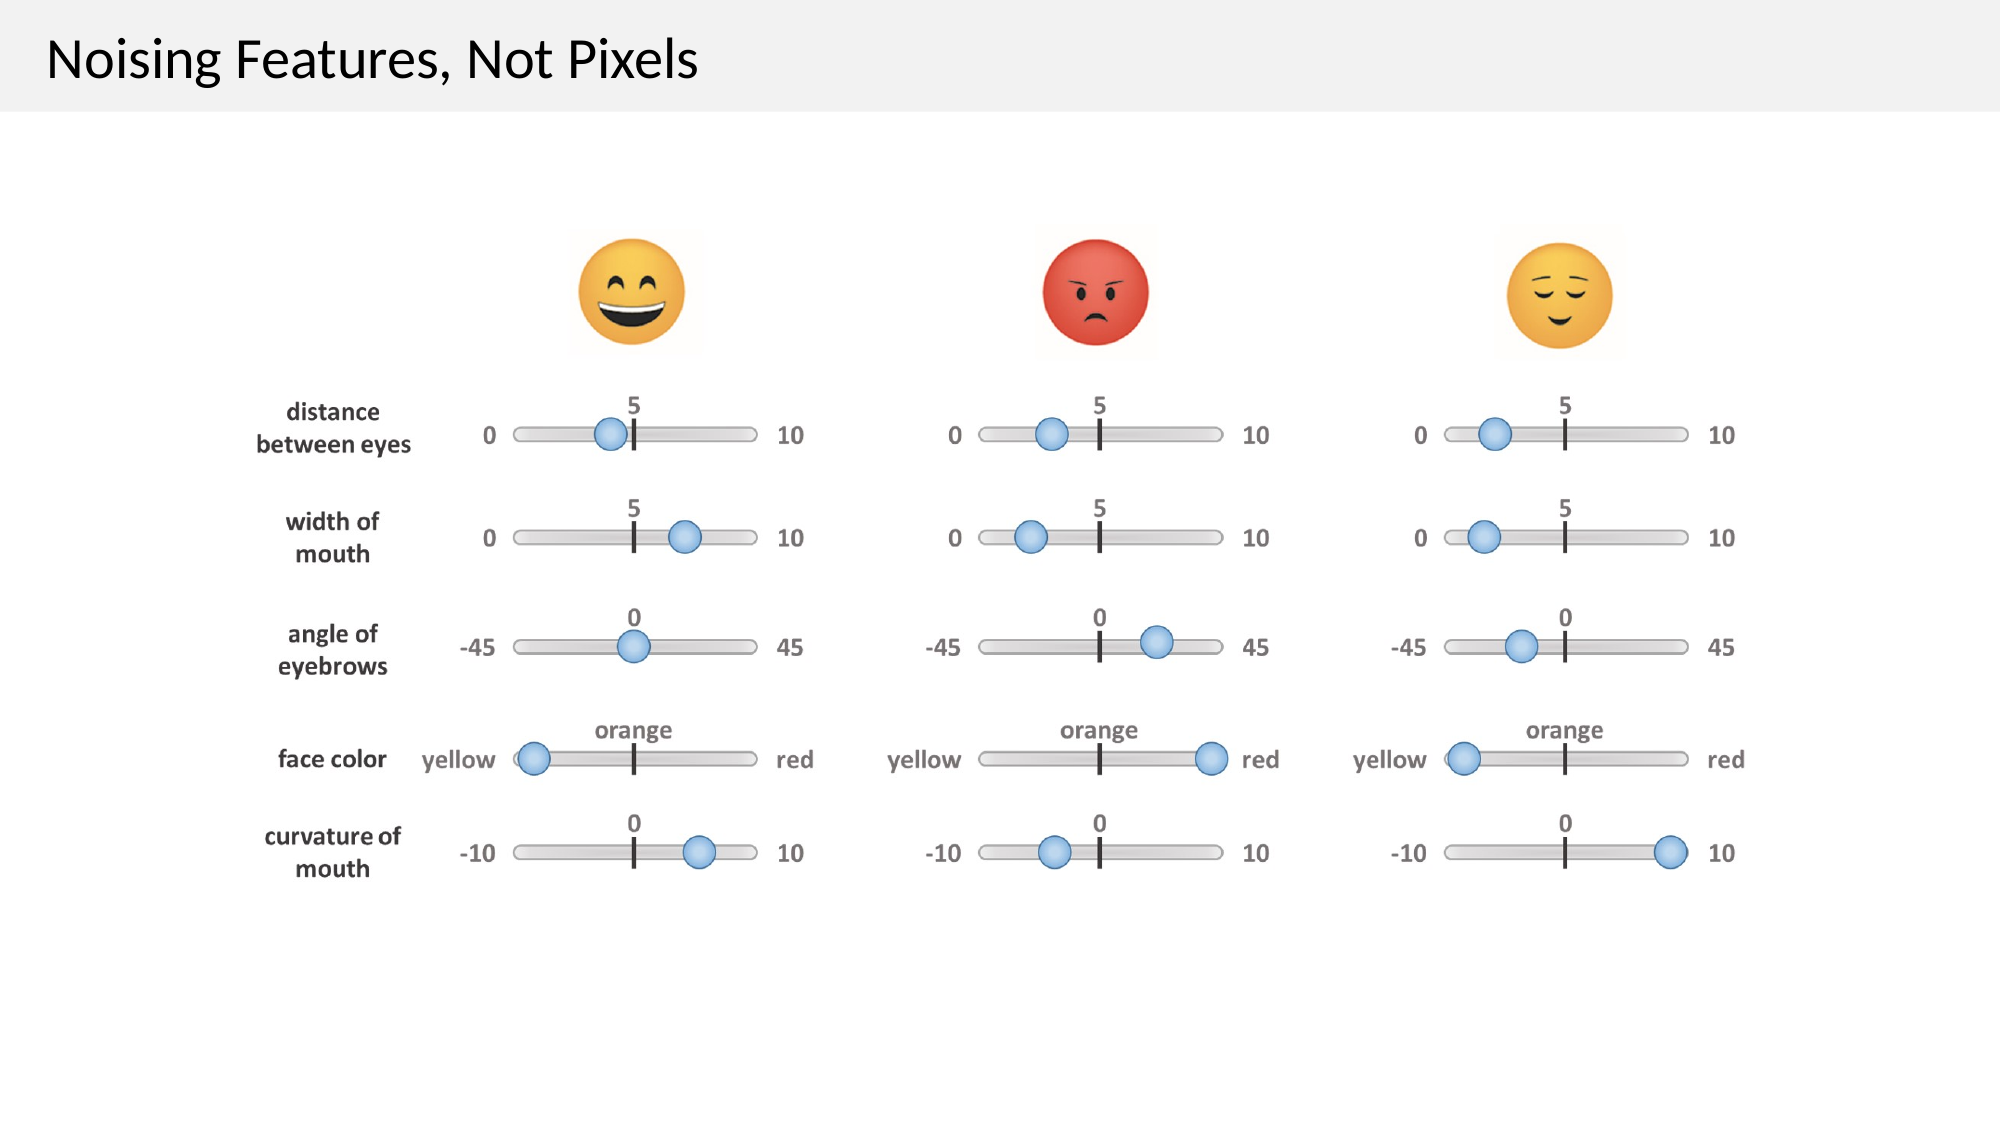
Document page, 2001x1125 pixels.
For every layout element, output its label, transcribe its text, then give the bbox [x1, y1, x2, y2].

picture [238, 224, 1762, 901]
text_box Noising Features, Not Pixels [32, 12, 1697, 98]
text_box [0, 0, 2000, 113]
